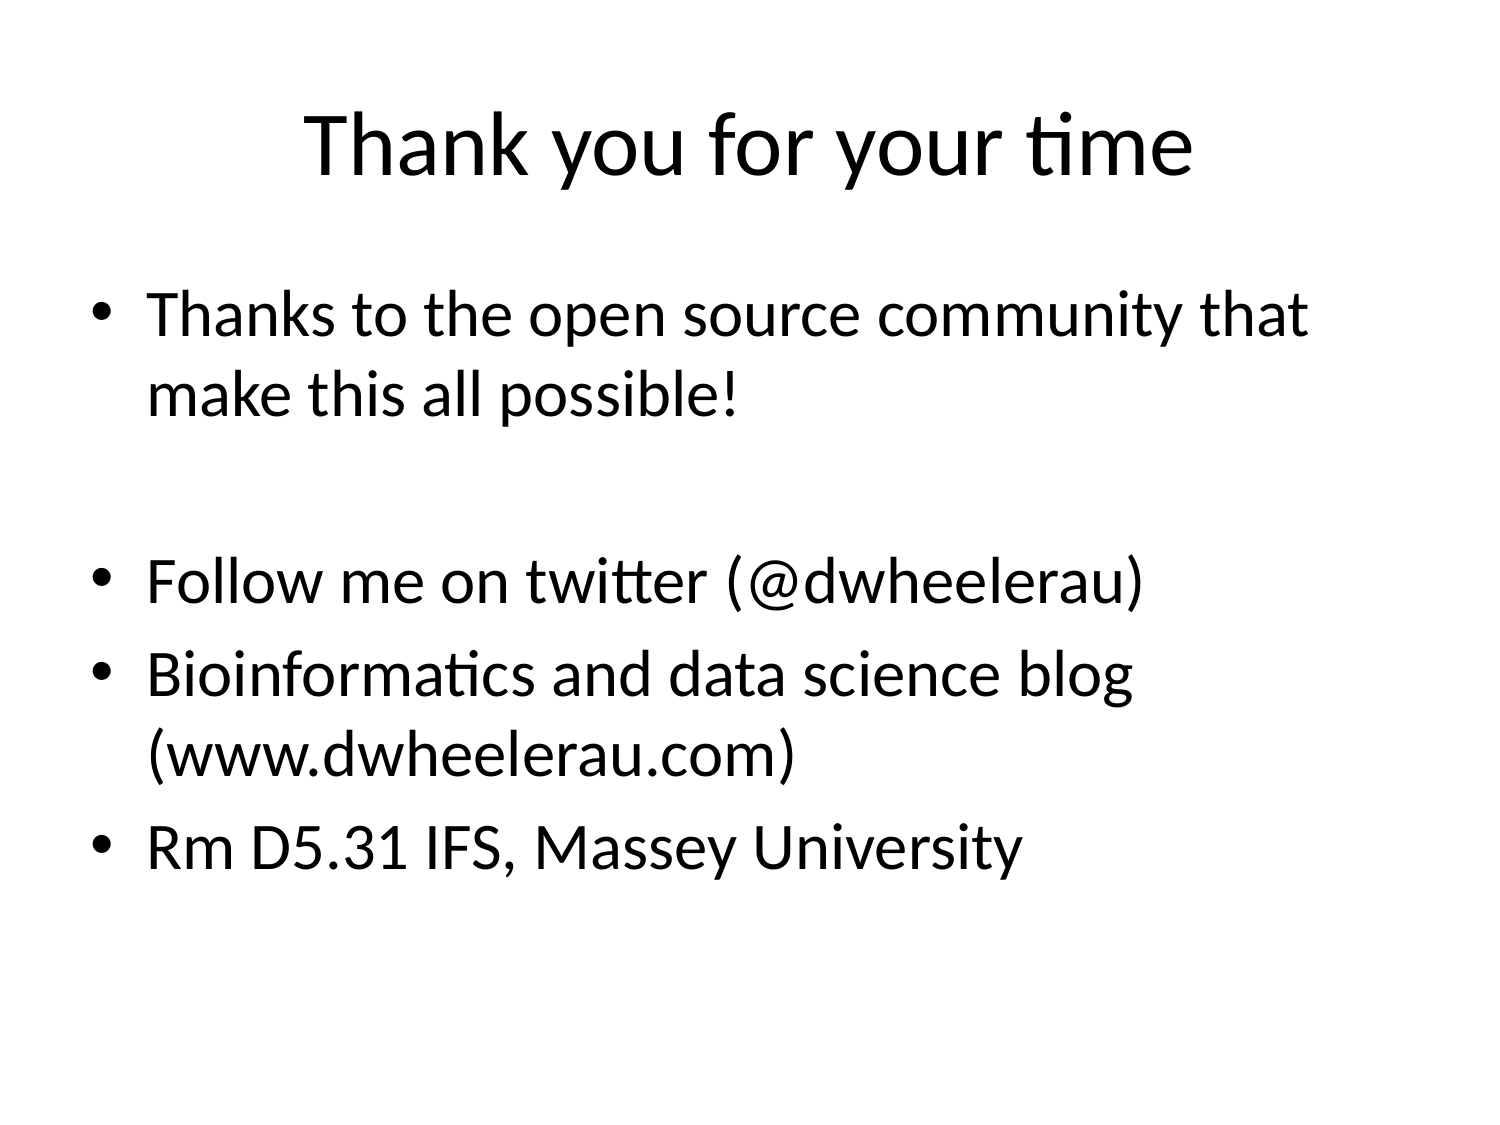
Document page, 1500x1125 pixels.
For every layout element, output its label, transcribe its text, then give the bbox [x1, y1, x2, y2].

title Thank you for your time [75, 45, 1425, 233]
list Thanks to the open source community that make this all possible! Follow me on twitter (@dwheelerau) Bioinformatics and data science blog (www.dwheelerau.com) Rm D5.31 IFS, Massey University [75, 262, 1425, 1005]
